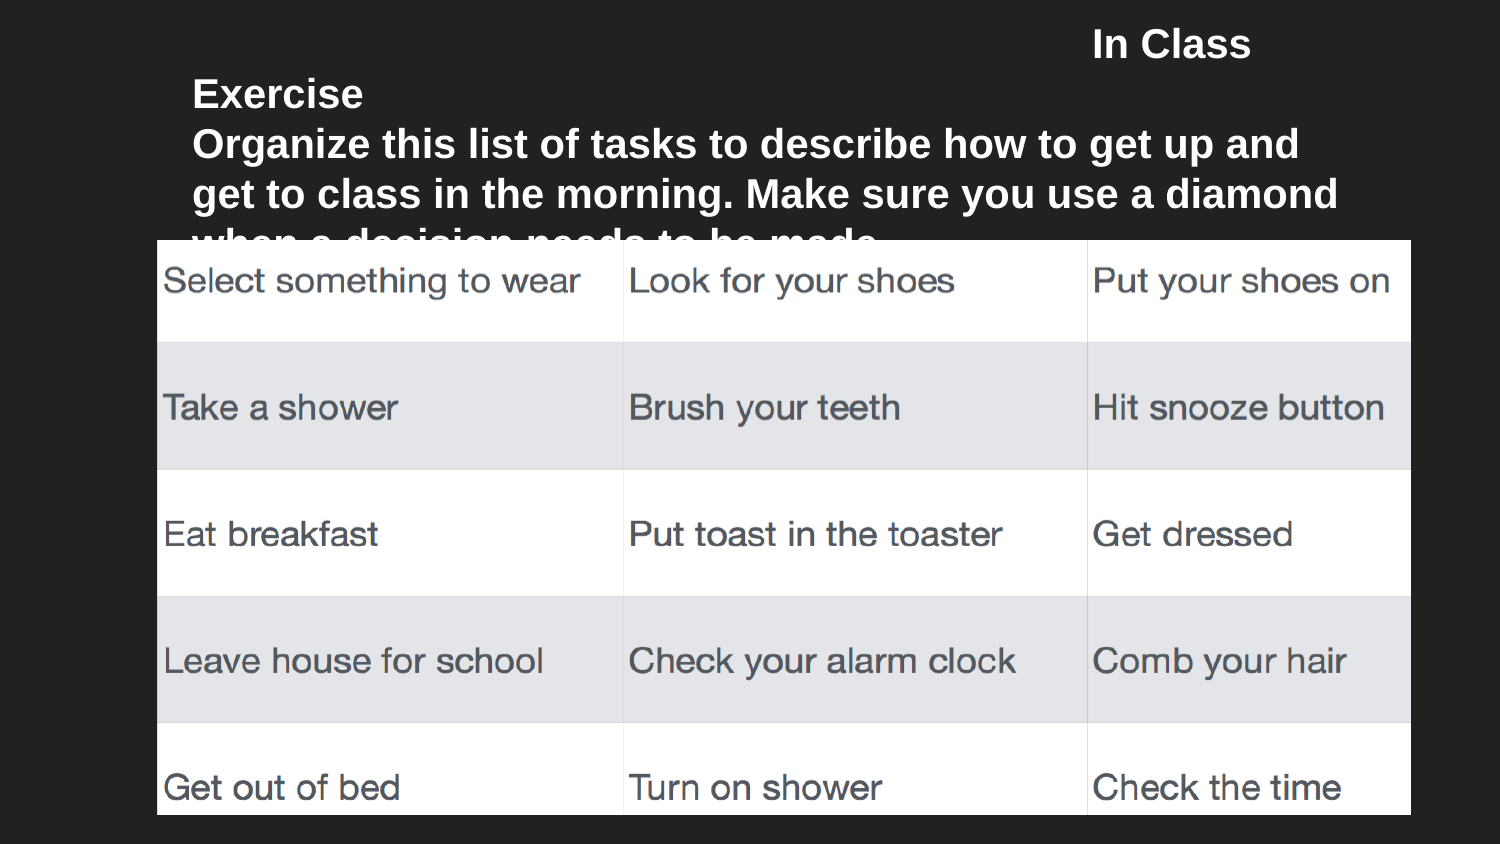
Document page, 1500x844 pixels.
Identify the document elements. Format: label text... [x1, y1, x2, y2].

text_box In Class Exercise Organize this list of tasks to describe how to get up and get to class in the morning. Make sure you use a diamond when a decision needs to be made. [177, 0, 1369, 182]
picture [156, 239, 1412, 816]
